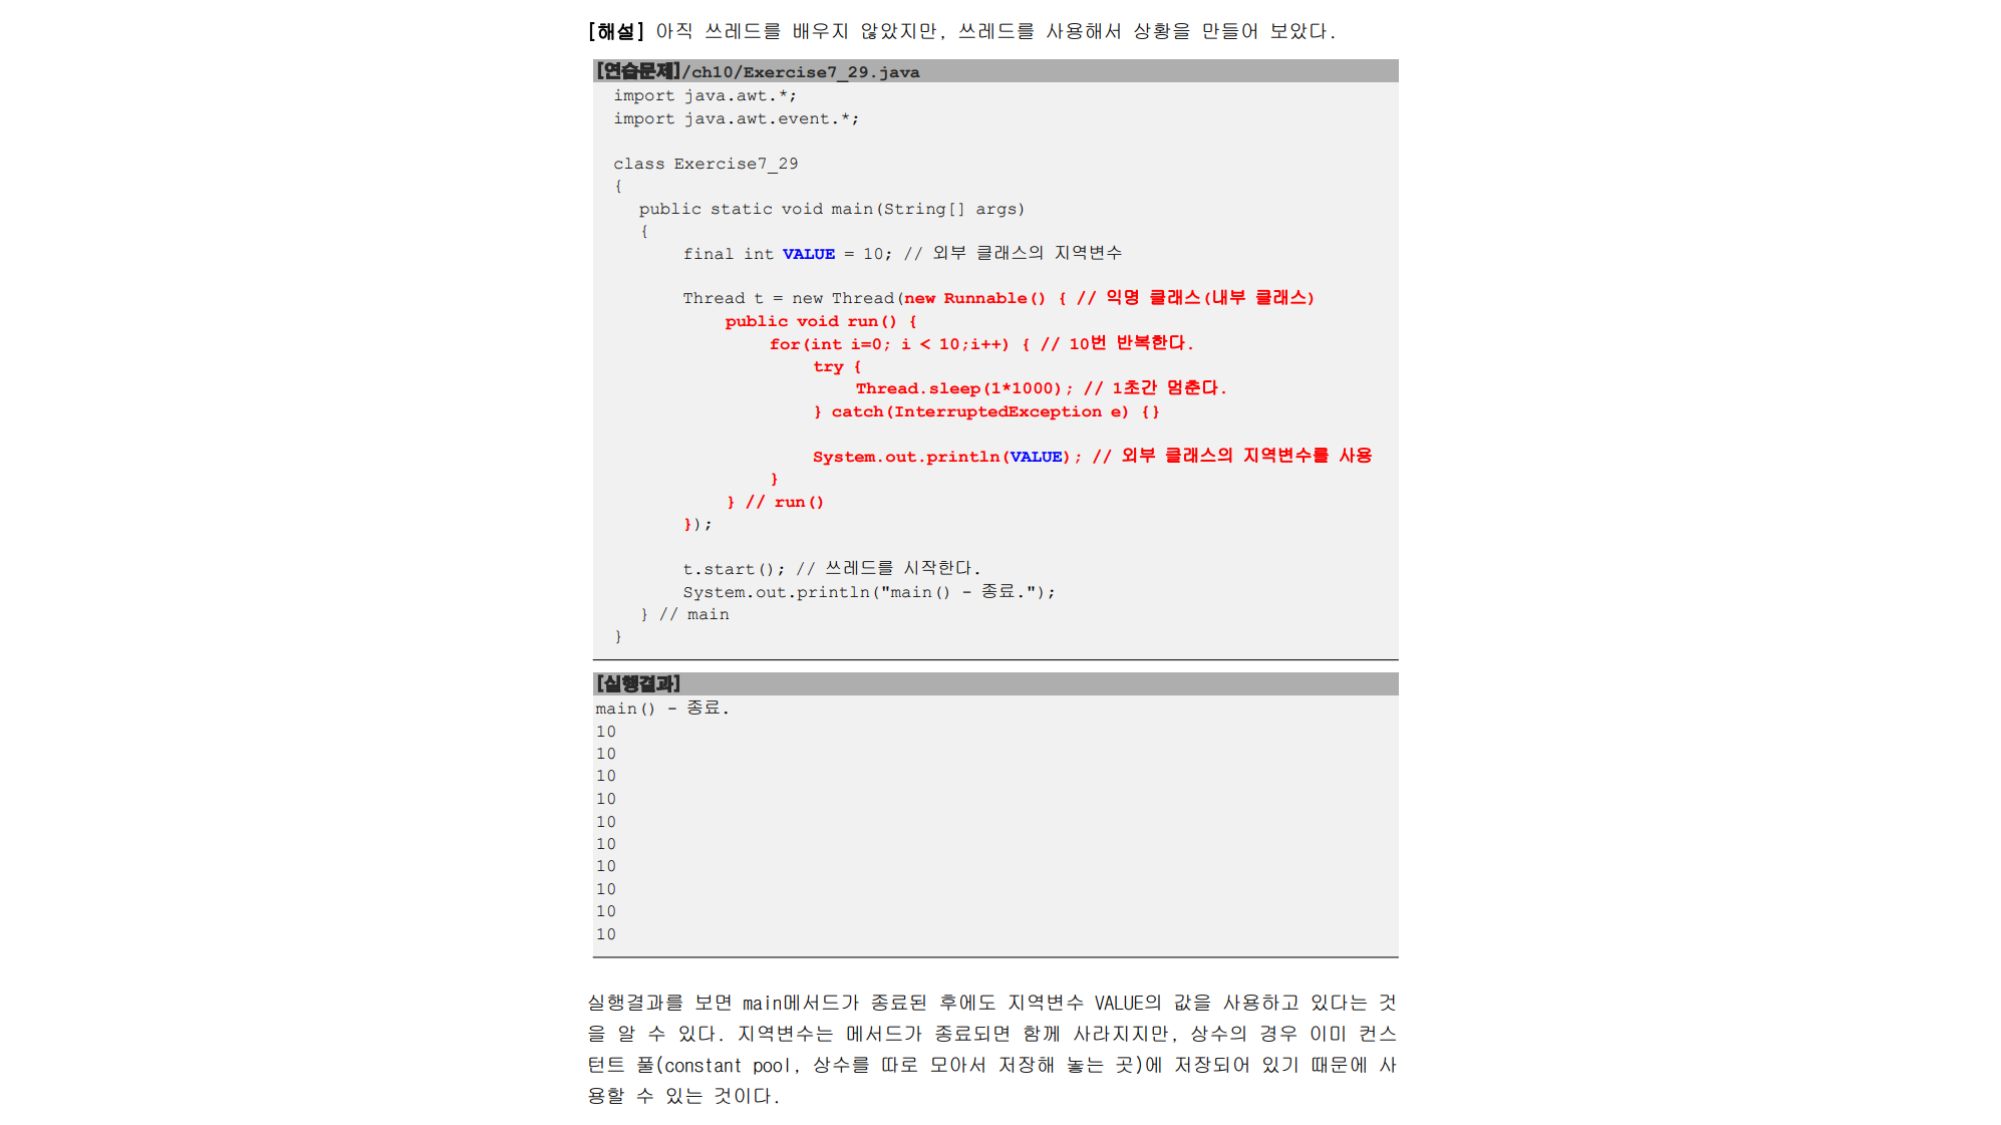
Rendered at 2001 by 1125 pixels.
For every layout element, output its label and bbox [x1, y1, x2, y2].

picture [551, 0, 1449, 1125]
